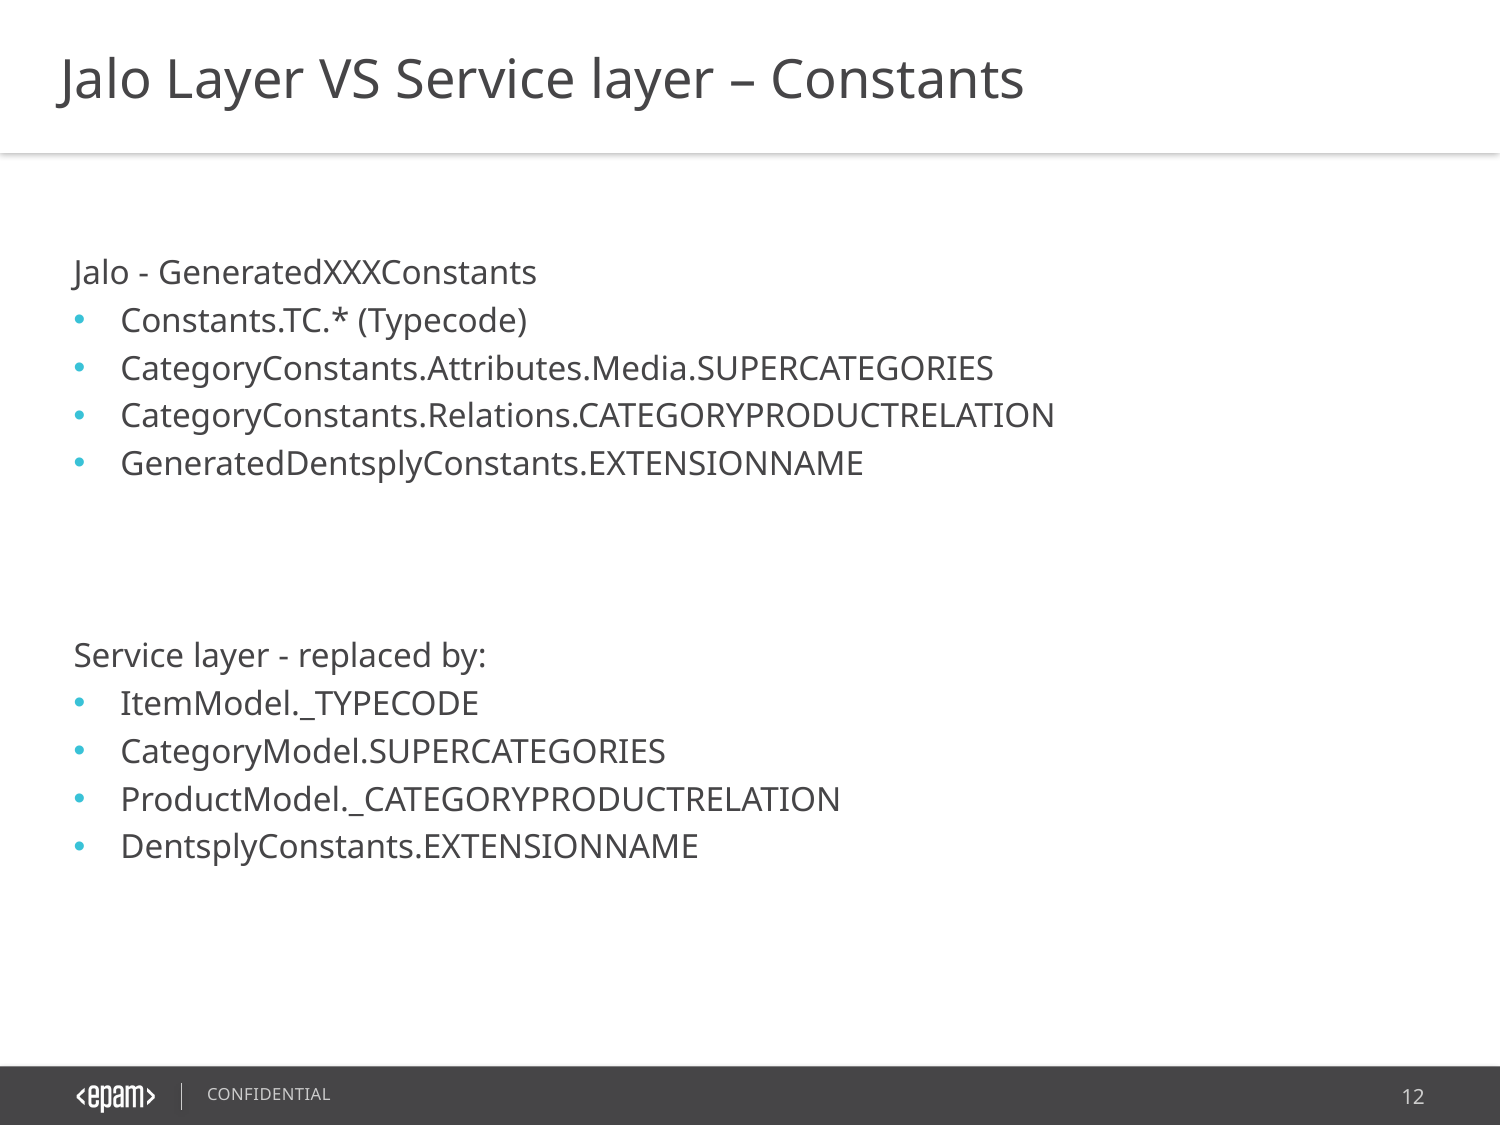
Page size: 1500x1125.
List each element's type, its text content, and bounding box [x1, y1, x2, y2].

list Jalo - GeneratedXXXConstants Constants.TC.* (Typecode) CategoryConstants.Attributes.Media.SUPERCATEGORIES CategoryConstants.Relations.CATEGORYPRODUCTRELATION GeneratedDentsplyConstants.EXTENSIONNAME Service layer - replaced by: ItemModel._TYPECODE CategoryModel.SUPERCATEGORIES ProductModel._CATEGORYPRODUCTRELATION DentsplyConstants.EXTENSIONNAME [58, 235, 1442, 986]
list Jalo Layer VS Service layer – Constants [0, 0, 1500, 153]
picture [76, 1085, 155, 1113]
